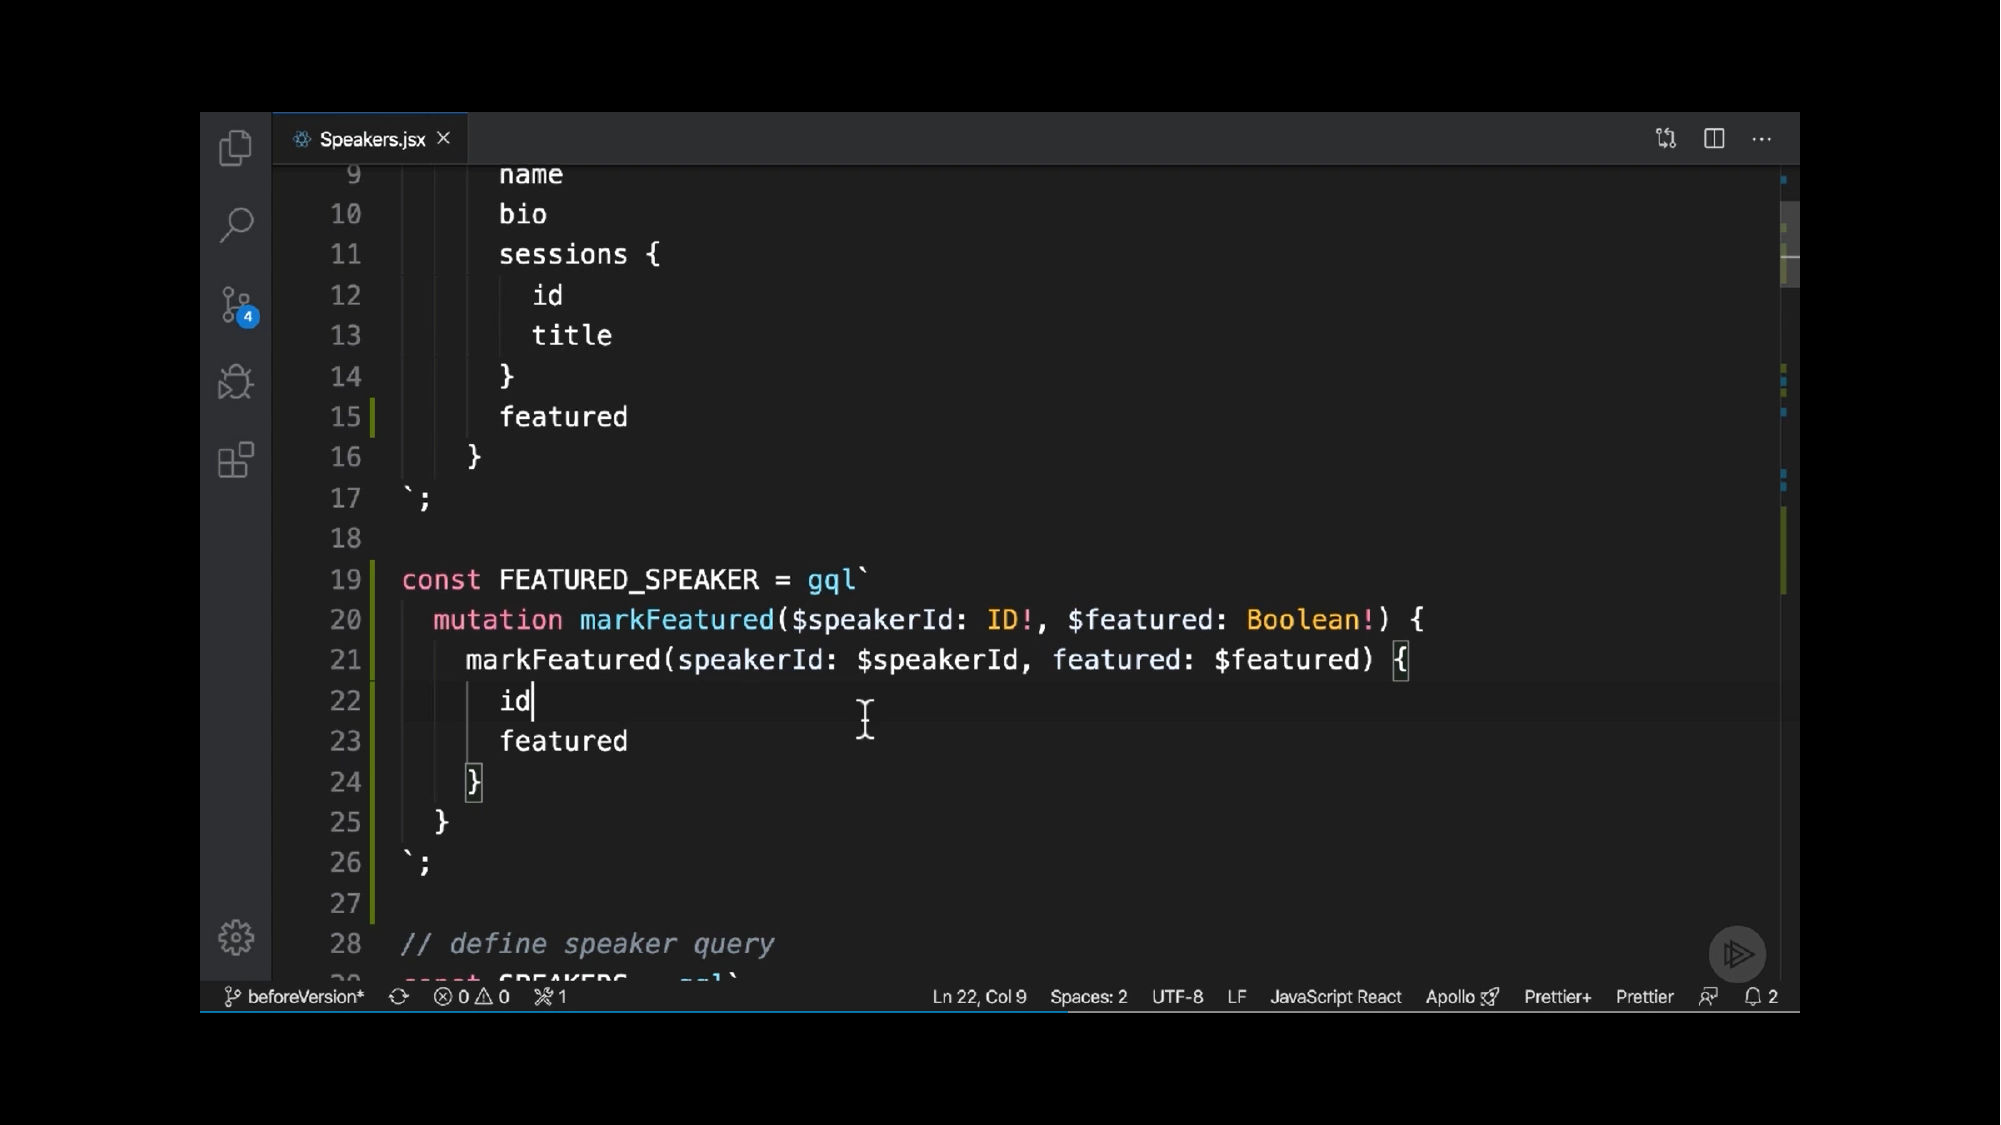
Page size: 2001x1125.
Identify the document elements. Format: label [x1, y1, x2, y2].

picture [199, 112, 1800, 1013]
